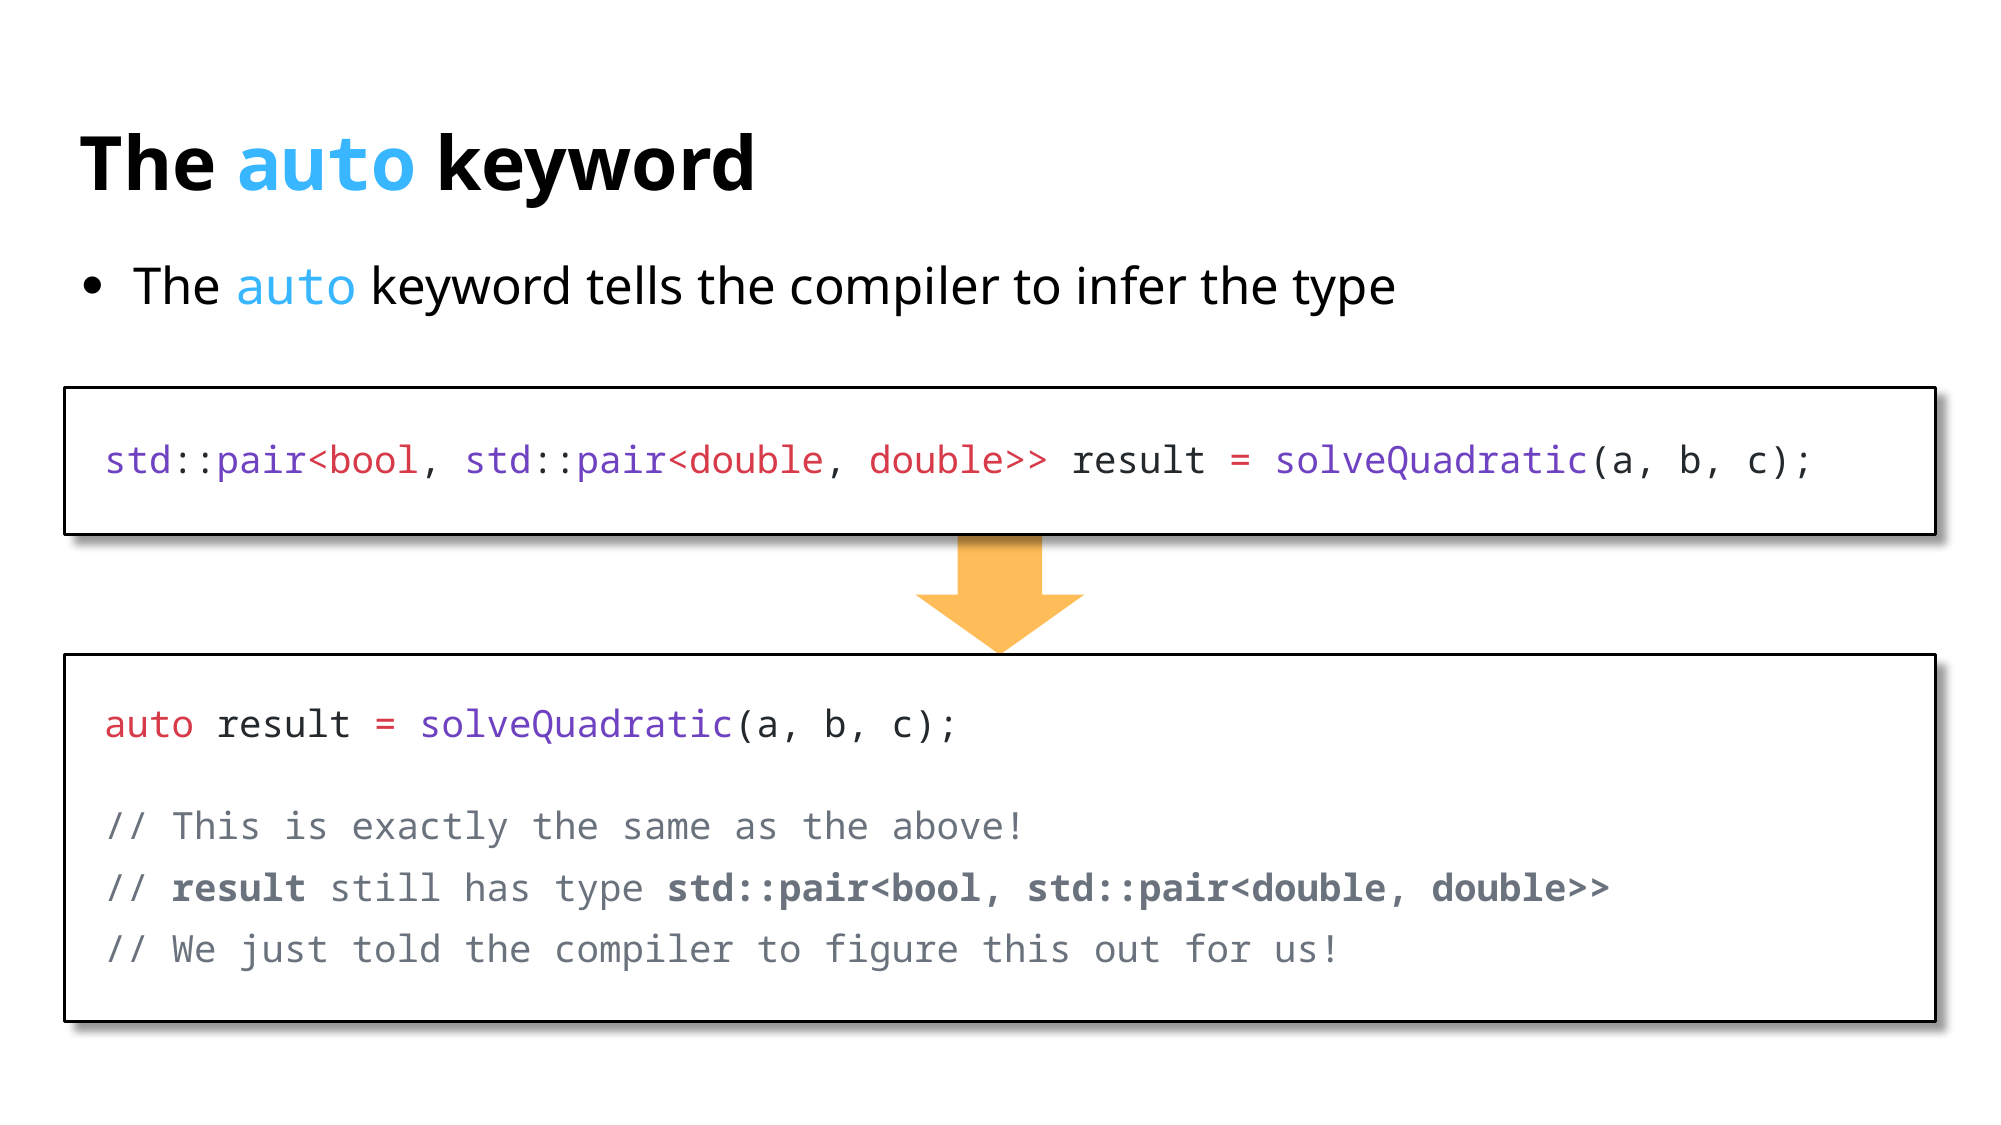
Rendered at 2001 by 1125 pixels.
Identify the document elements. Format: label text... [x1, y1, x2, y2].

title The auto keyword [64, 103, 1936, 230]
list The auto keyword tells the compiler to infer the type [64, 252, 1936, 324]
text_box [910, 551, 1090, 654]
list std::pair<bool, std::pair<double, double>> result = solveQuadratic(a, b, c); [63, 386, 1937, 536]
text_box auto result = solveQuadratic(a, b, c); // This is exactly the same as the above! // result still has type std::pair<bool, std::pair<double, double>> // We just told the compiler to figure this out for us! [64, 654, 1936, 1022]
